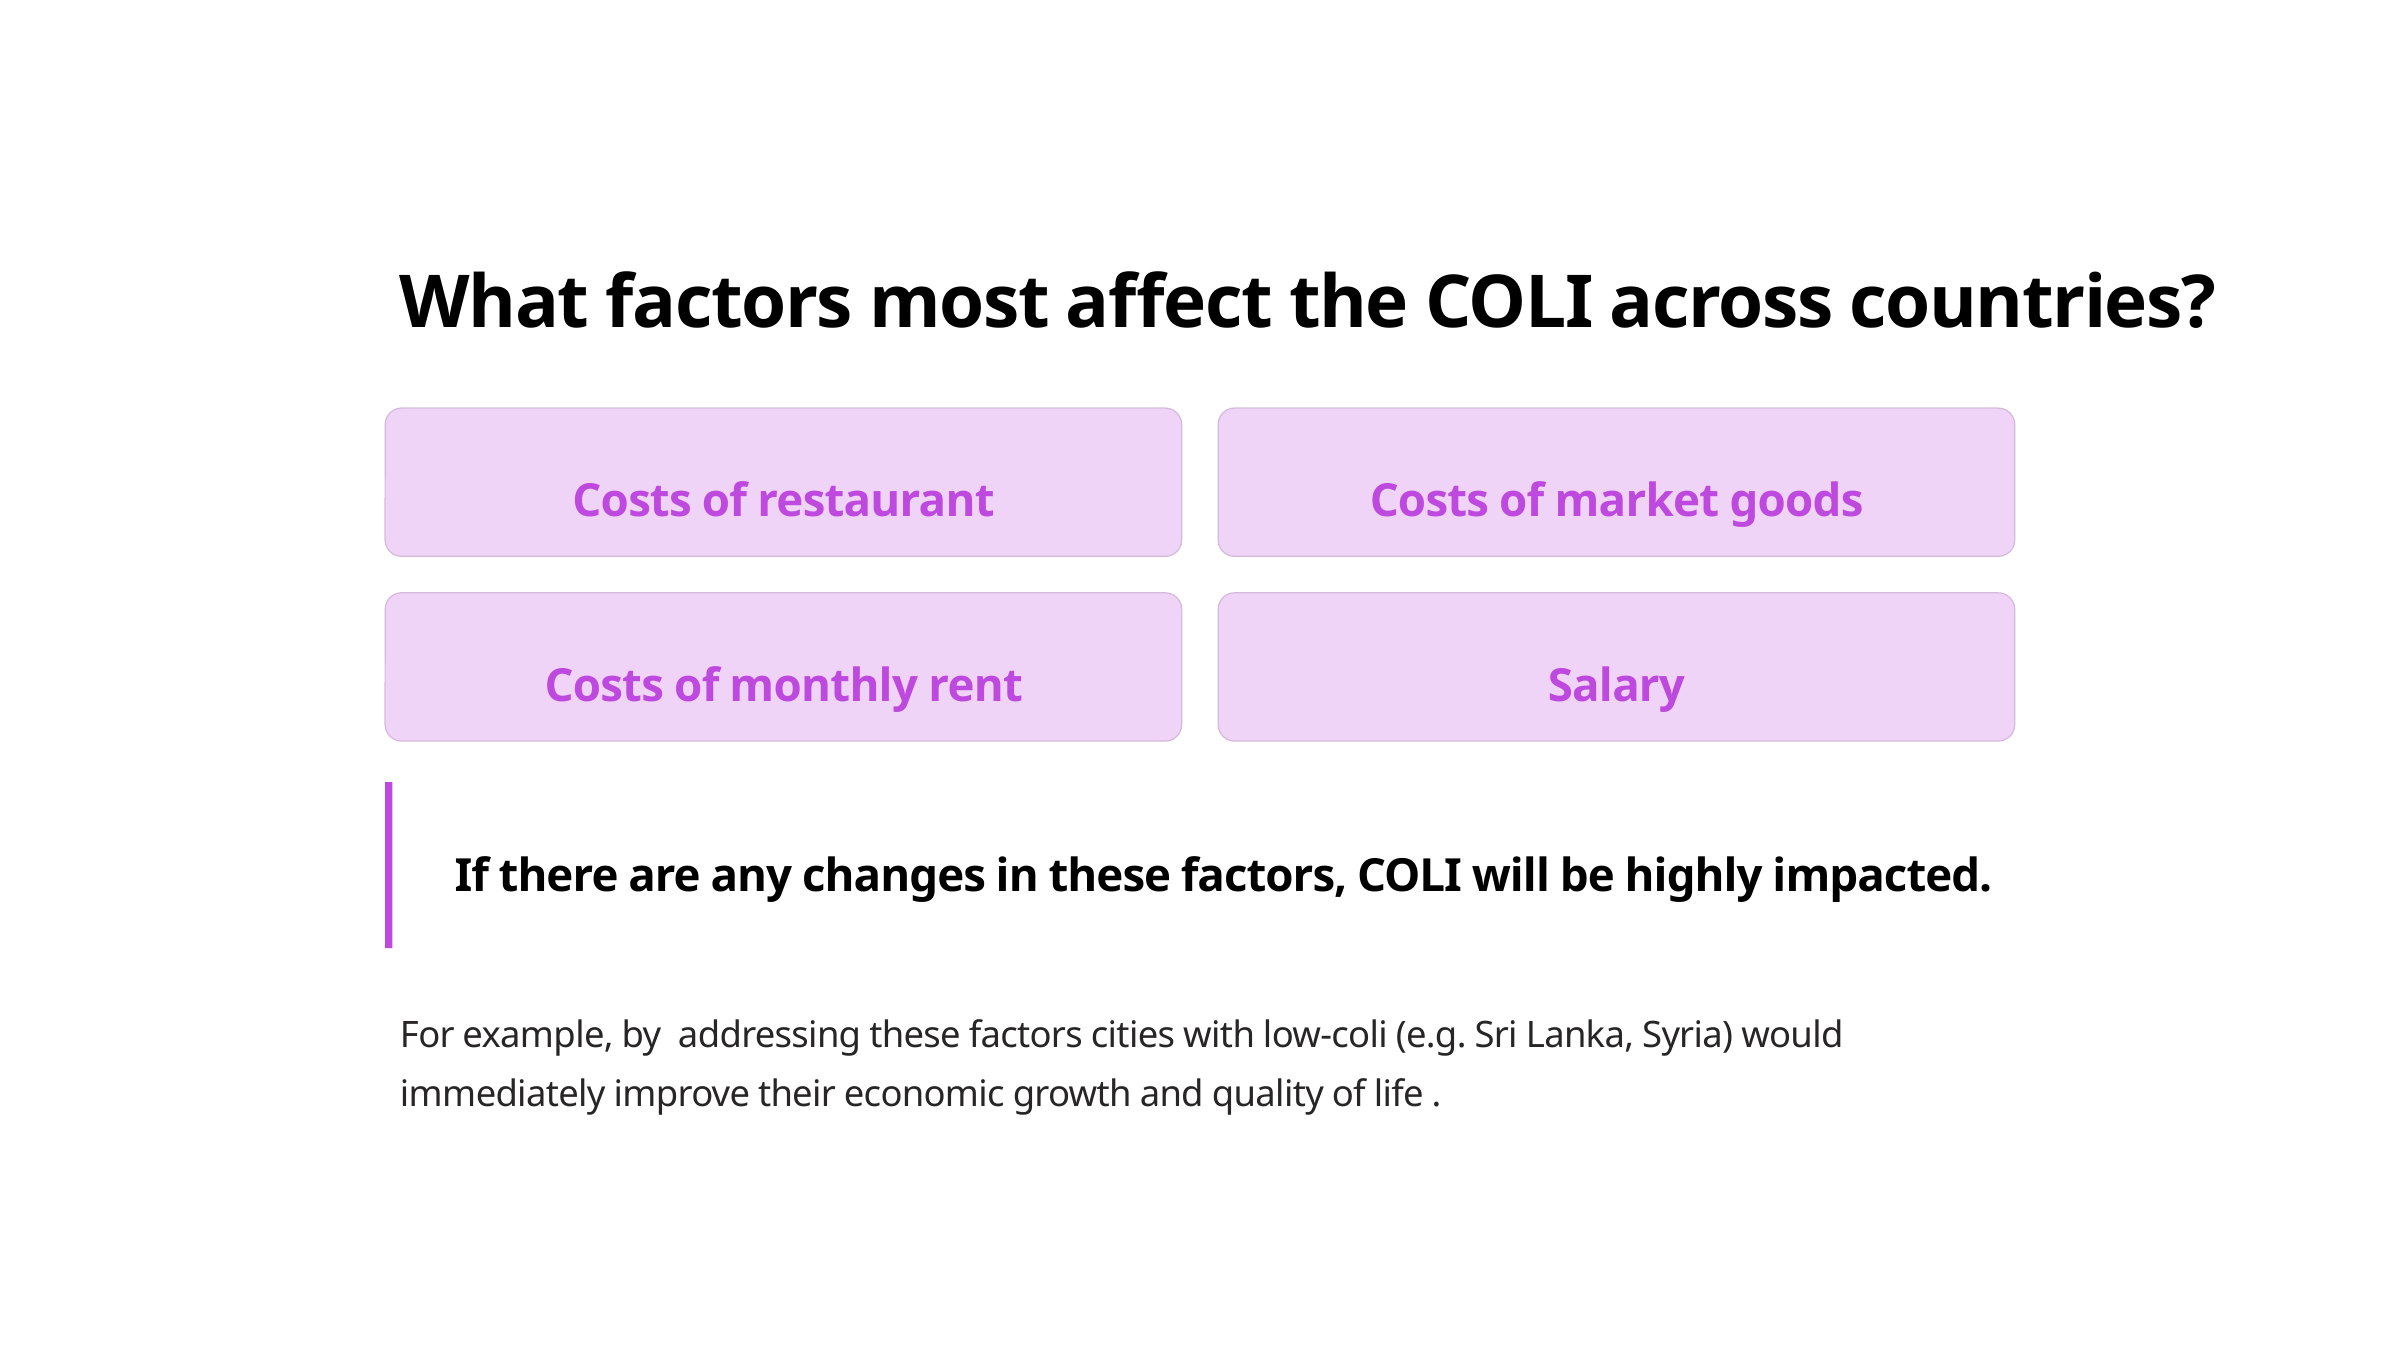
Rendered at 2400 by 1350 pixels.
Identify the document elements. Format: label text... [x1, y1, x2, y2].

text_box If there are any changes in these factors, COLI will be highly impacted. [439, 836, 1757, 894]
text_box [385, 592, 1182, 742]
text_box Costs of market goods [1255, 445, 1977, 519]
text_box Salary [1255, 630, 1977, 704]
text_box What factors most affect the COLI across countries? [385, 244, 1959, 336]
text_box Costs of monthly rent [422, 630, 1145, 704]
text_box [385, 408, 1182, 557]
text_box For example, by addressing these factors cities with low-coli (e.g. Sri Lanka, Syria) would immediately improve their economic growth and quality of life . [385, 989, 2015, 1106]
text_box [385, 782, 393, 949]
text_box [1218, 592, 2015, 742]
text_box [1218, 408, 2015, 557]
text_box Costs of restaurant [422, 445, 1145, 519]
